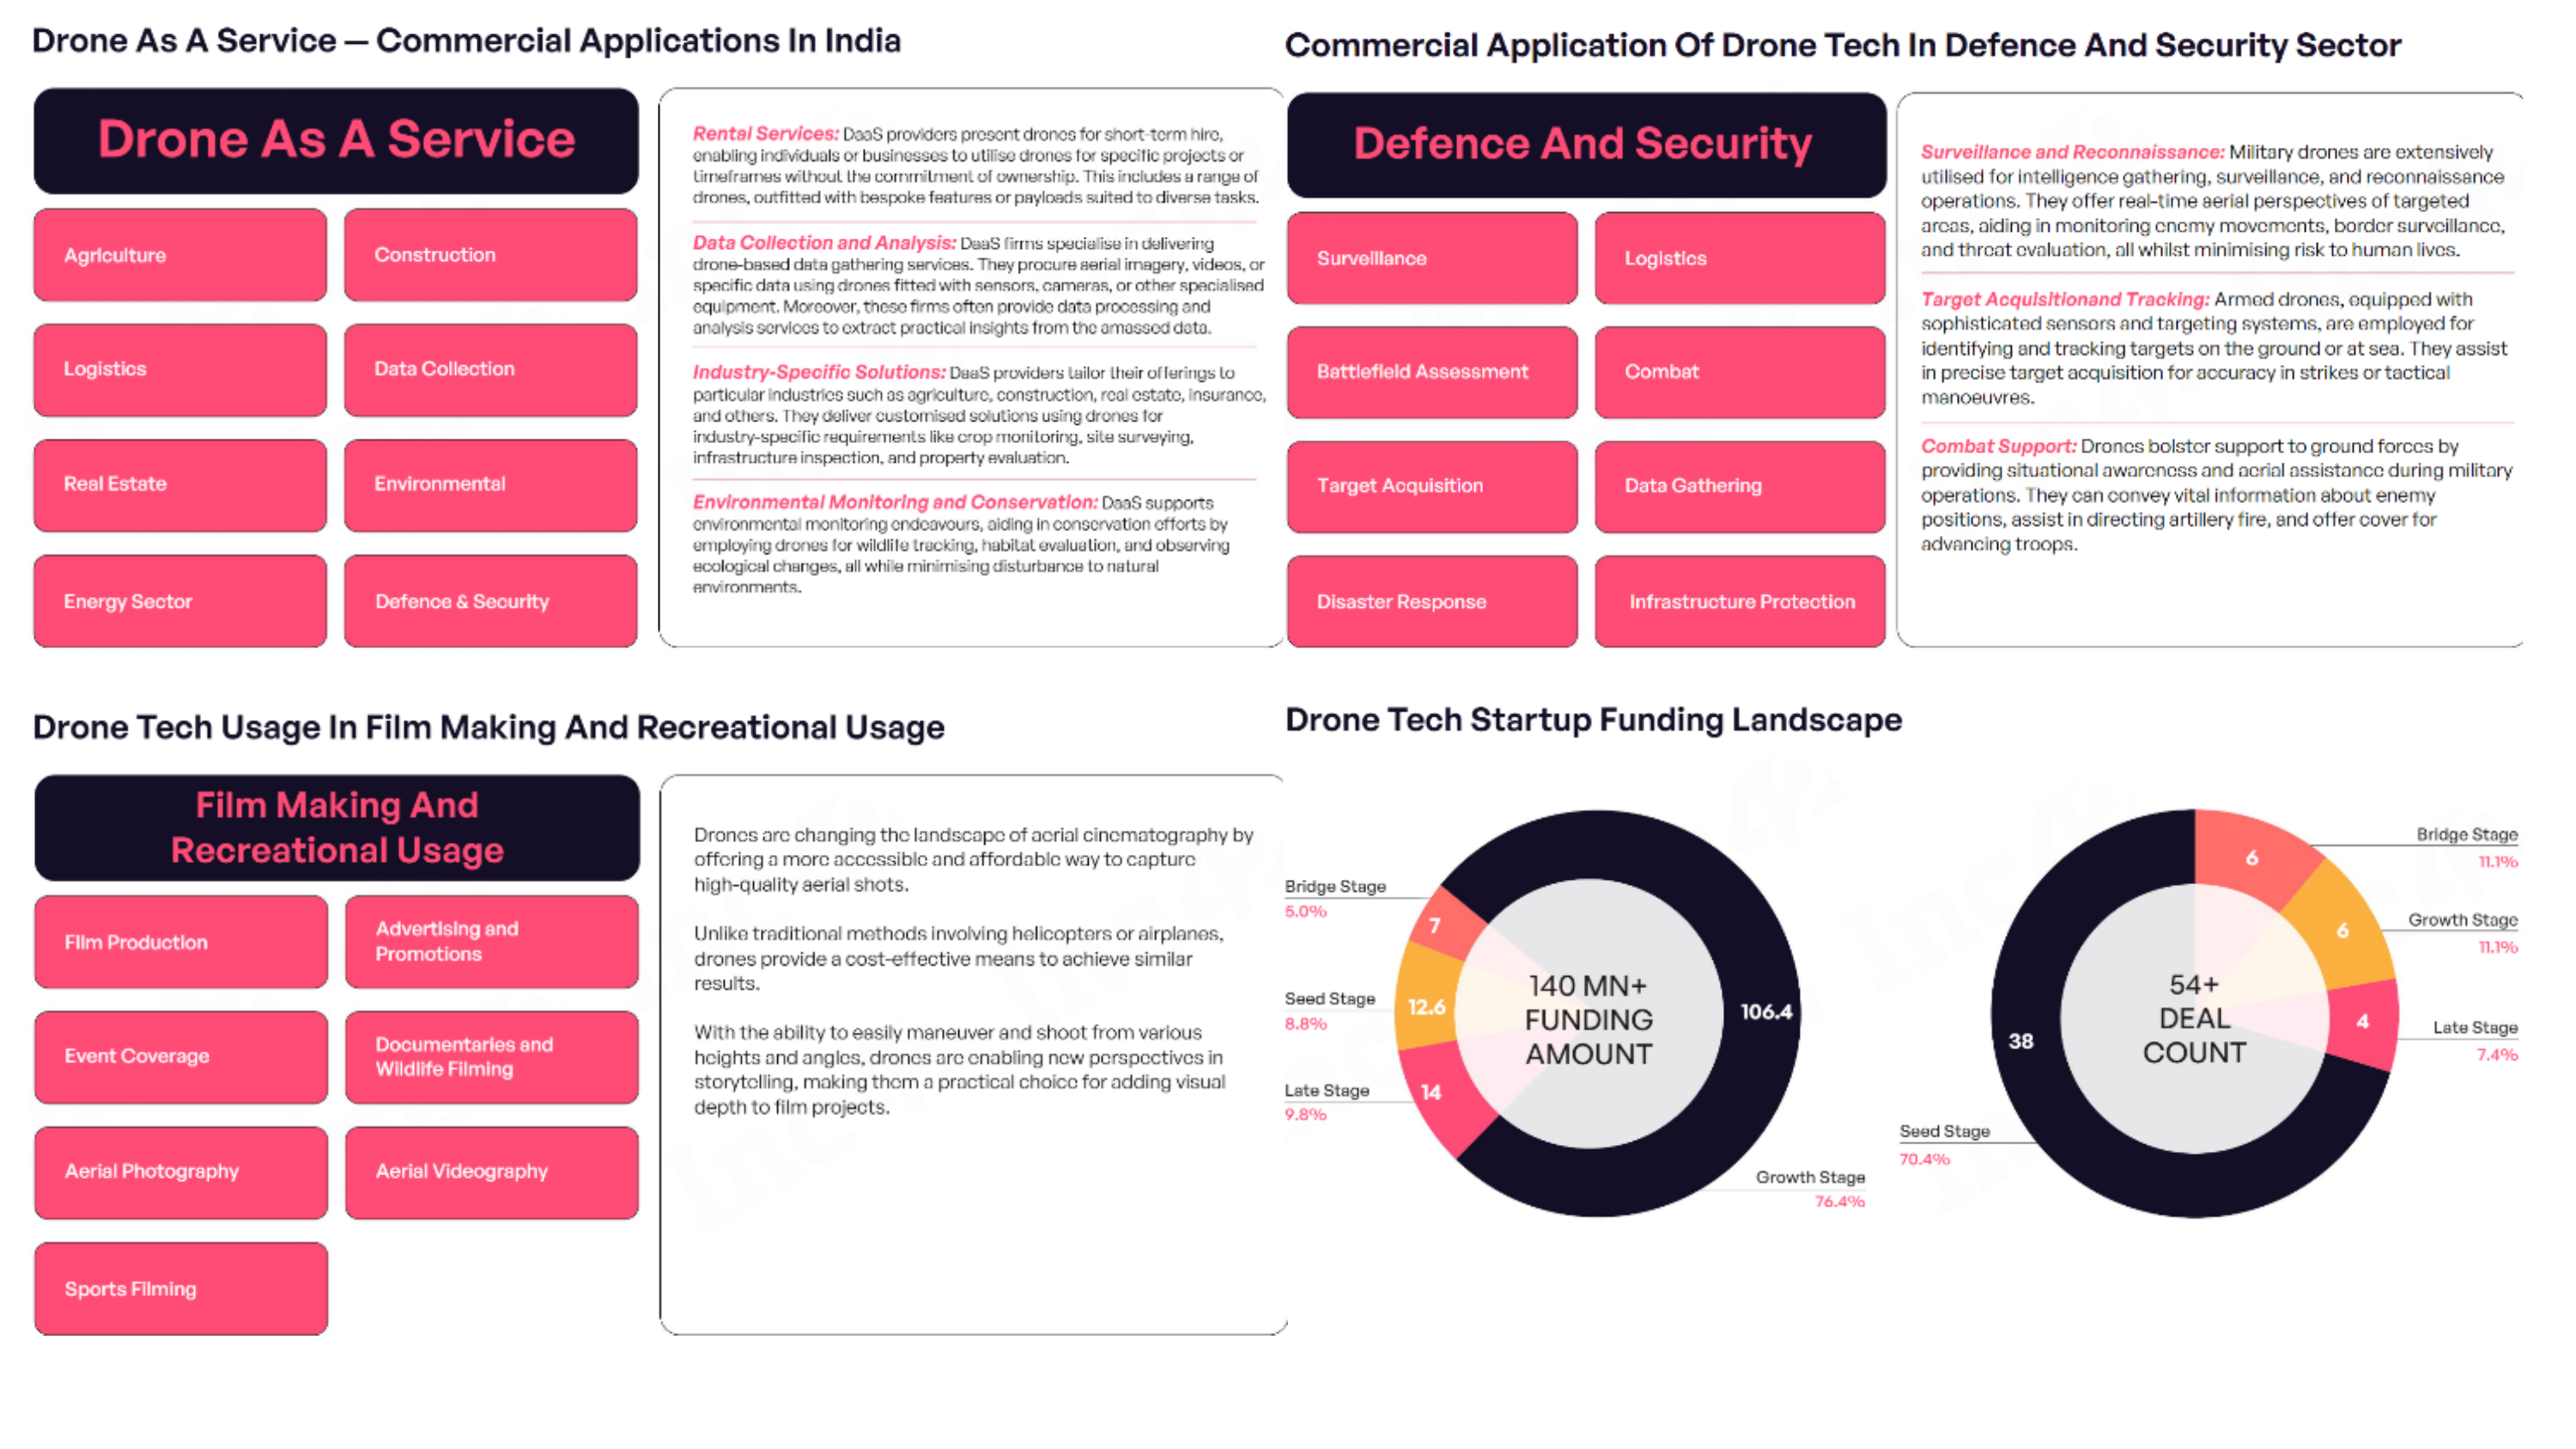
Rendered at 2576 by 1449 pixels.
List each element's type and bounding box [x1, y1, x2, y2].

text_box [24, 22, 1289, 650]
text_box [1283, 703, 2524, 1233]
text_box [28, 702, 1289, 1336]
text_box [1283, 24, 2524, 650]
